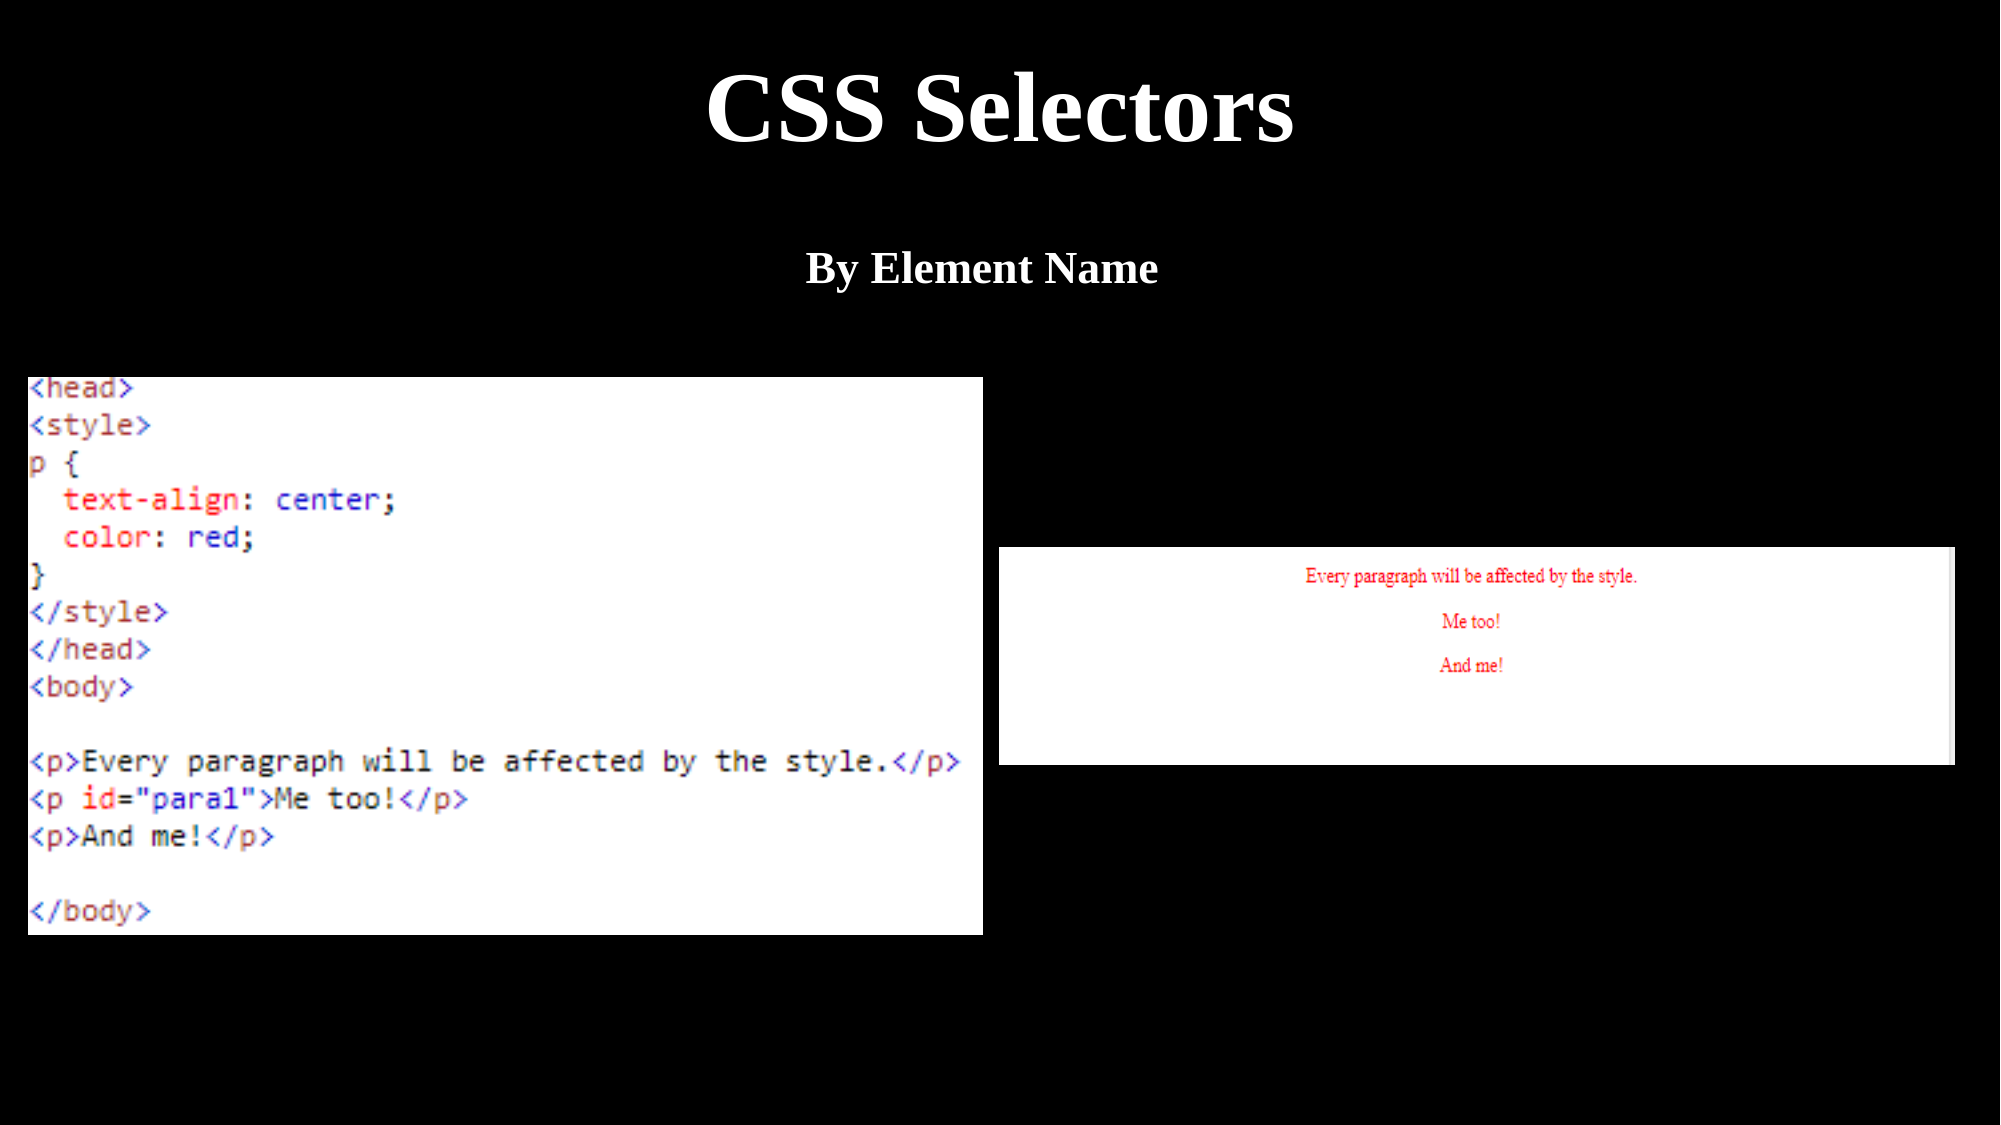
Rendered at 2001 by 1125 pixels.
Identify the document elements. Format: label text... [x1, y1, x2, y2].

picture [999, 547, 1955, 765]
text_box By Element Name [119, 159, 1845, 378]
title CSS Selectors [137, 0, 1863, 218]
picture [28, 377, 983, 935]
